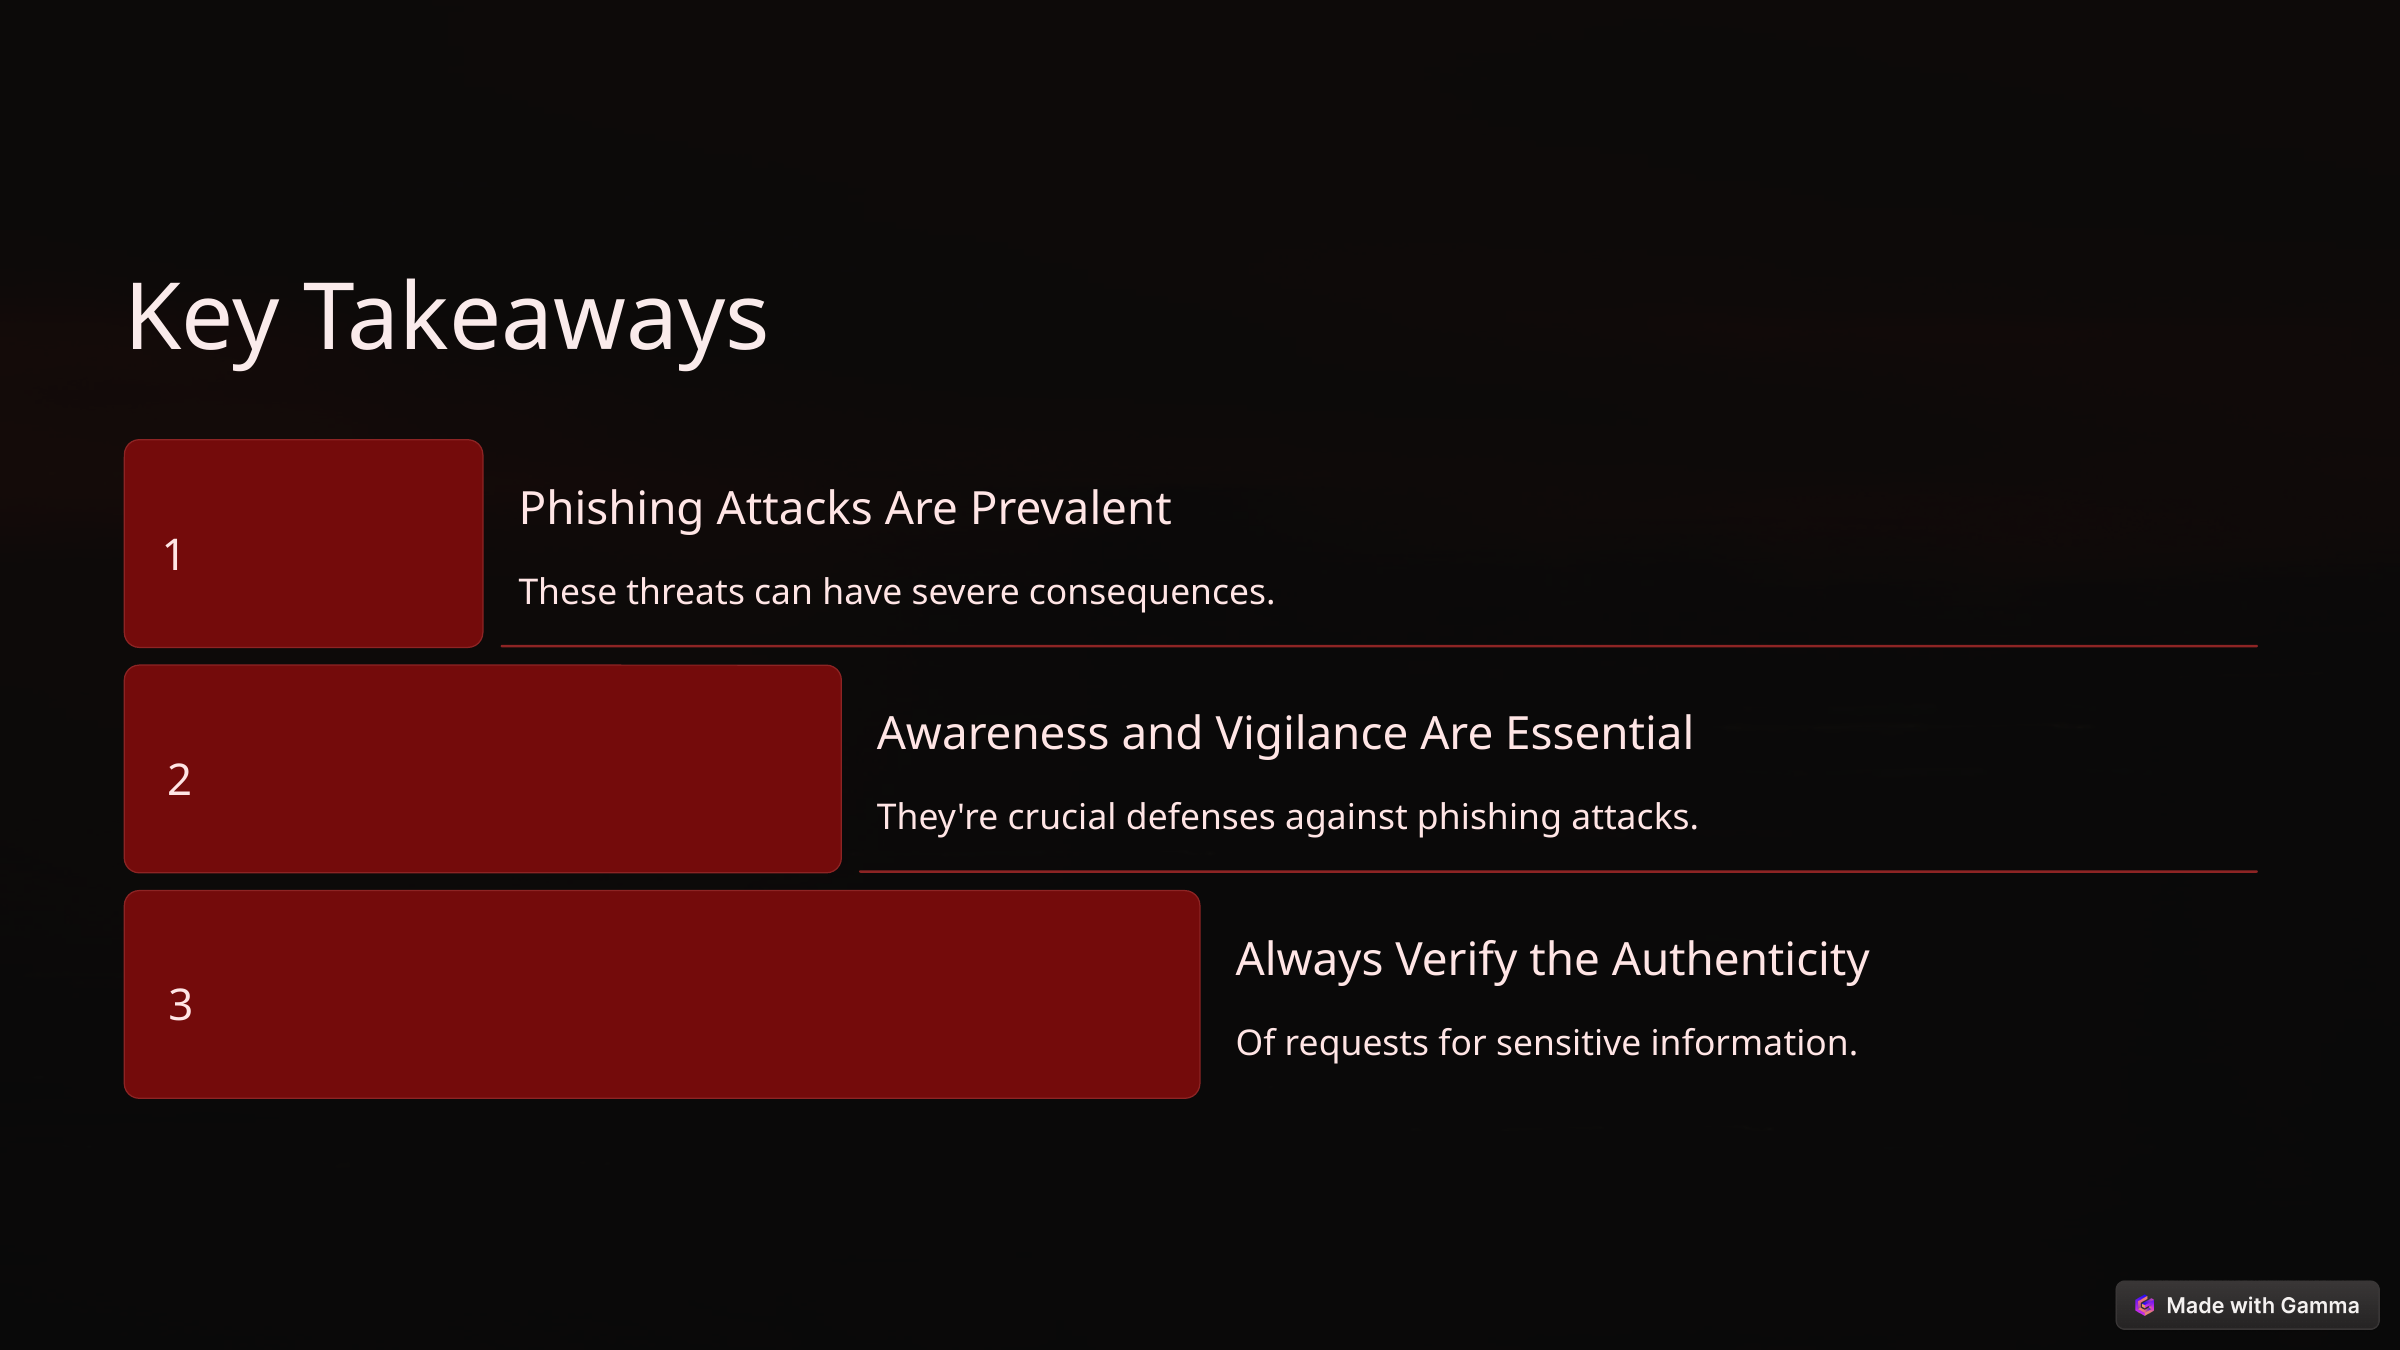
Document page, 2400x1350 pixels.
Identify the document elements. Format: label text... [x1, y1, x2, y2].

text_box They're crucial defenses against phishing attacks. [876, 780, 1949, 838]
text_box [500, 644, 2258, 648]
text_box [124, 665, 842, 873]
text_box Key Takeaways [124, 251, 1060, 369]
text_box 2 [161, 733, 199, 805]
text_box 3 [161, 958, 201, 1030]
text_box [124, 439, 483, 648]
text_box Of requests for sensitive information. [1235, 1005, 2068, 1063]
text_box Phishing Attacks Are Prevalent [518, 475, 1387, 534]
text_box These threats can have severe consequences. [518, 554, 1387, 612]
text_box 1 [161, 507, 188, 579]
text_box Awareness and Vigilance Are Essential [876, 700, 1949, 760]
text_box Always Verify the Authenticity [1235, 926, 2068, 985]
picture [2106, 1271, 2389, 1339]
text_box [124, 890, 1200, 1099]
